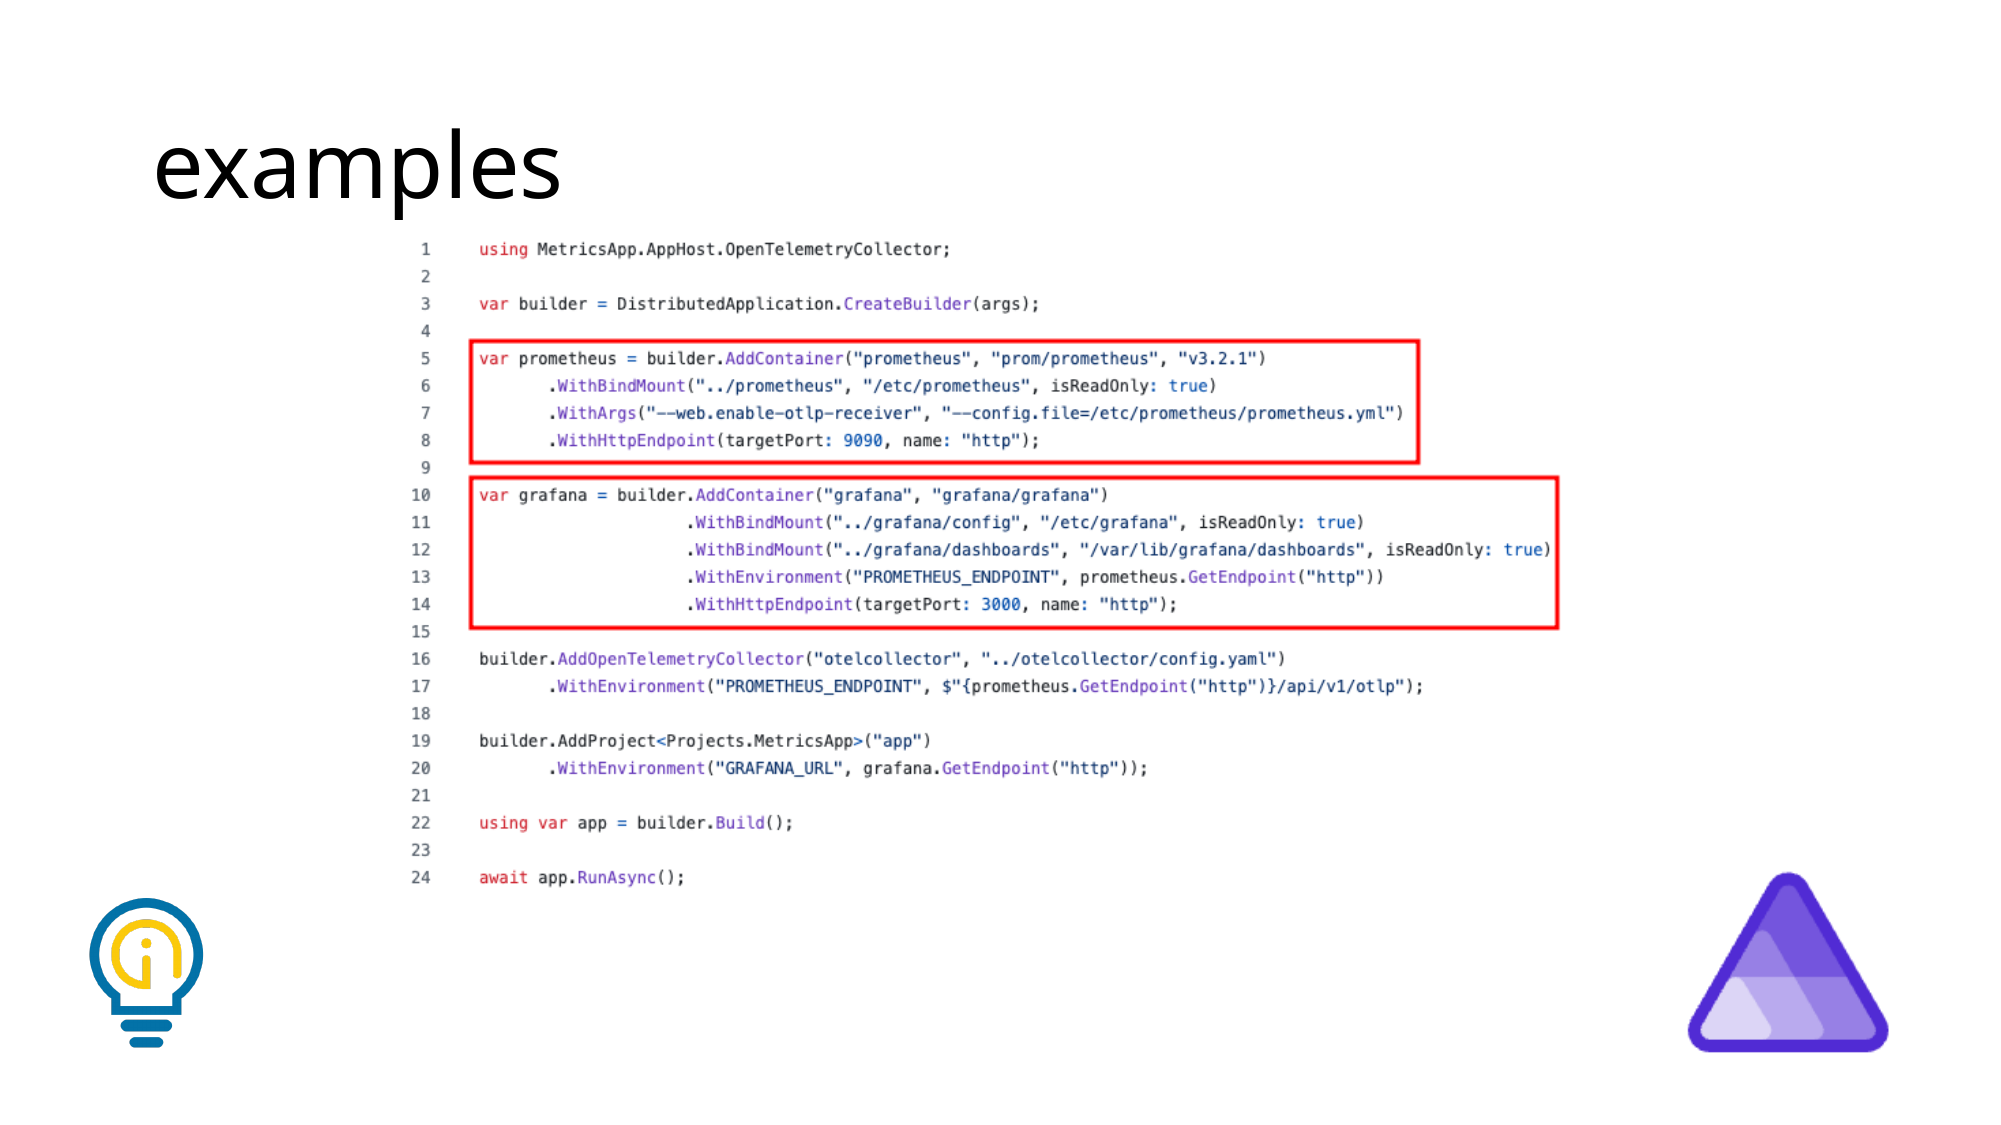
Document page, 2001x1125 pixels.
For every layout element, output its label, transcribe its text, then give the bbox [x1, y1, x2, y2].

picture [402, 232, 1598, 893]
picture [1676, 860, 1898, 1063]
picture [89, 897, 144, 946]
title examples [137, 59, 1863, 278]
picture [89, 897, 205, 1049]
picture [100, 908, 193, 1005]
